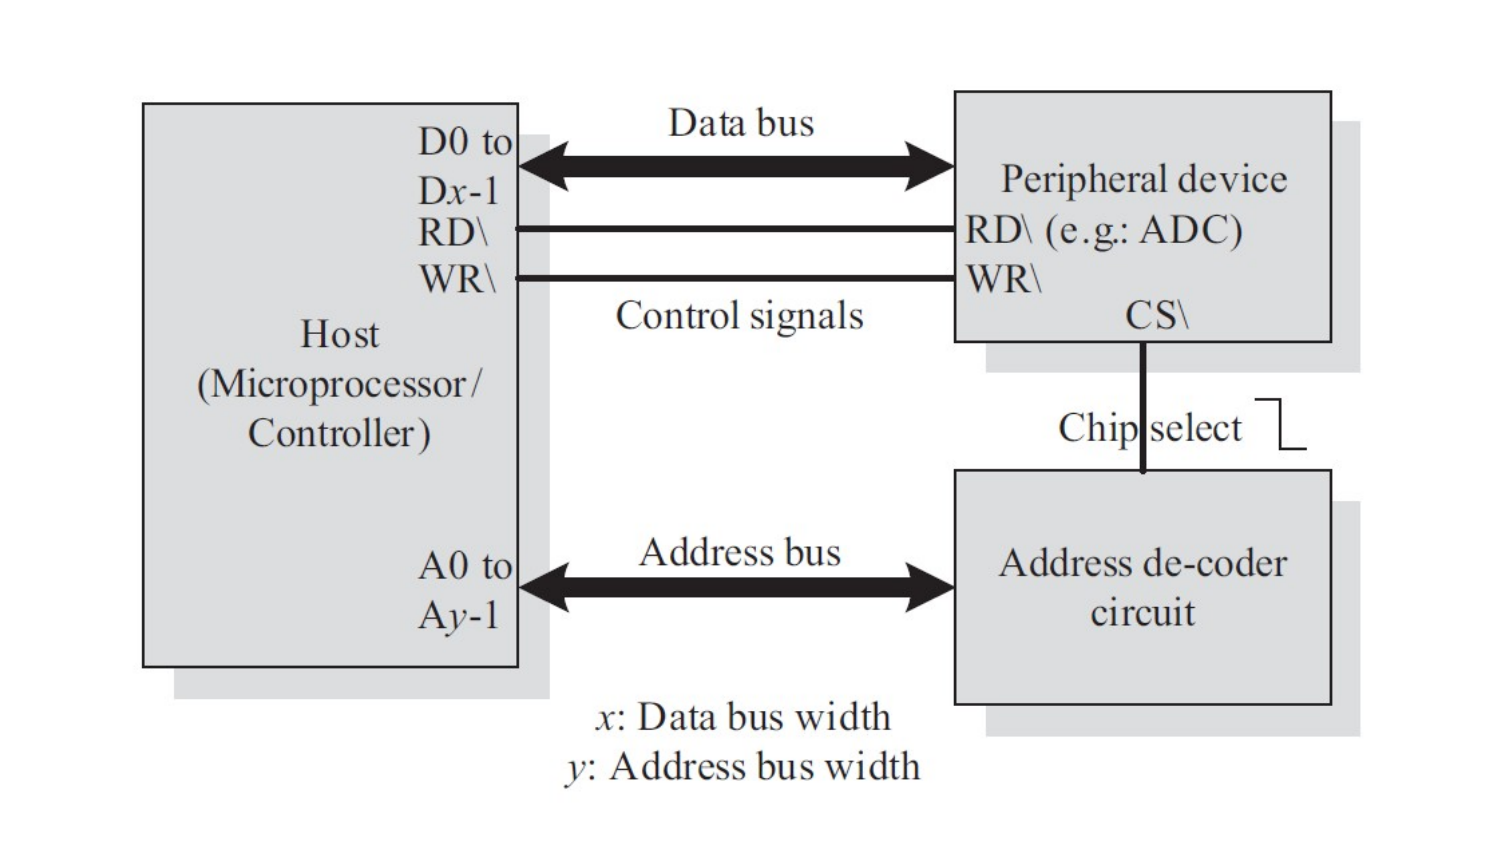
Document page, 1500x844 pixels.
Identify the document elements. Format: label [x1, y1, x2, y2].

picture [122, 53, 1390, 809]
